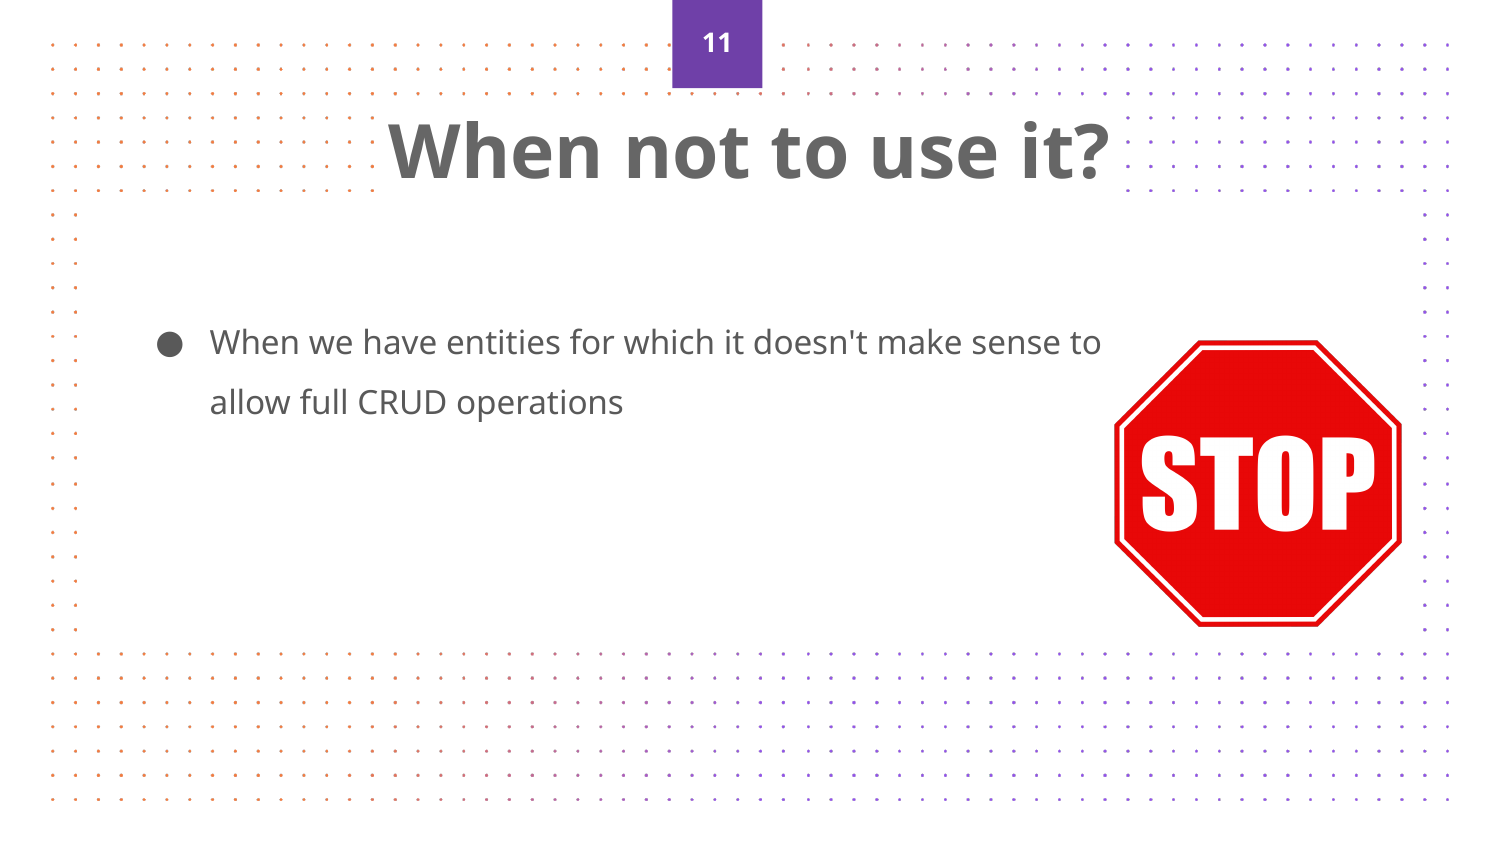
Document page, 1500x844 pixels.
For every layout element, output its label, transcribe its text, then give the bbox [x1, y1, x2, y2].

text_box When we have entities for which it doesn't make sense to allow full CRUD operations [119, 286, 1132, 593]
picture [51, 43, 1449, 801]
text_box [93, 208, 1412, 643]
text_box When not to use it? [367, 88, 1132, 208]
slide_number ‹#› [672, 0, 763, 88]
